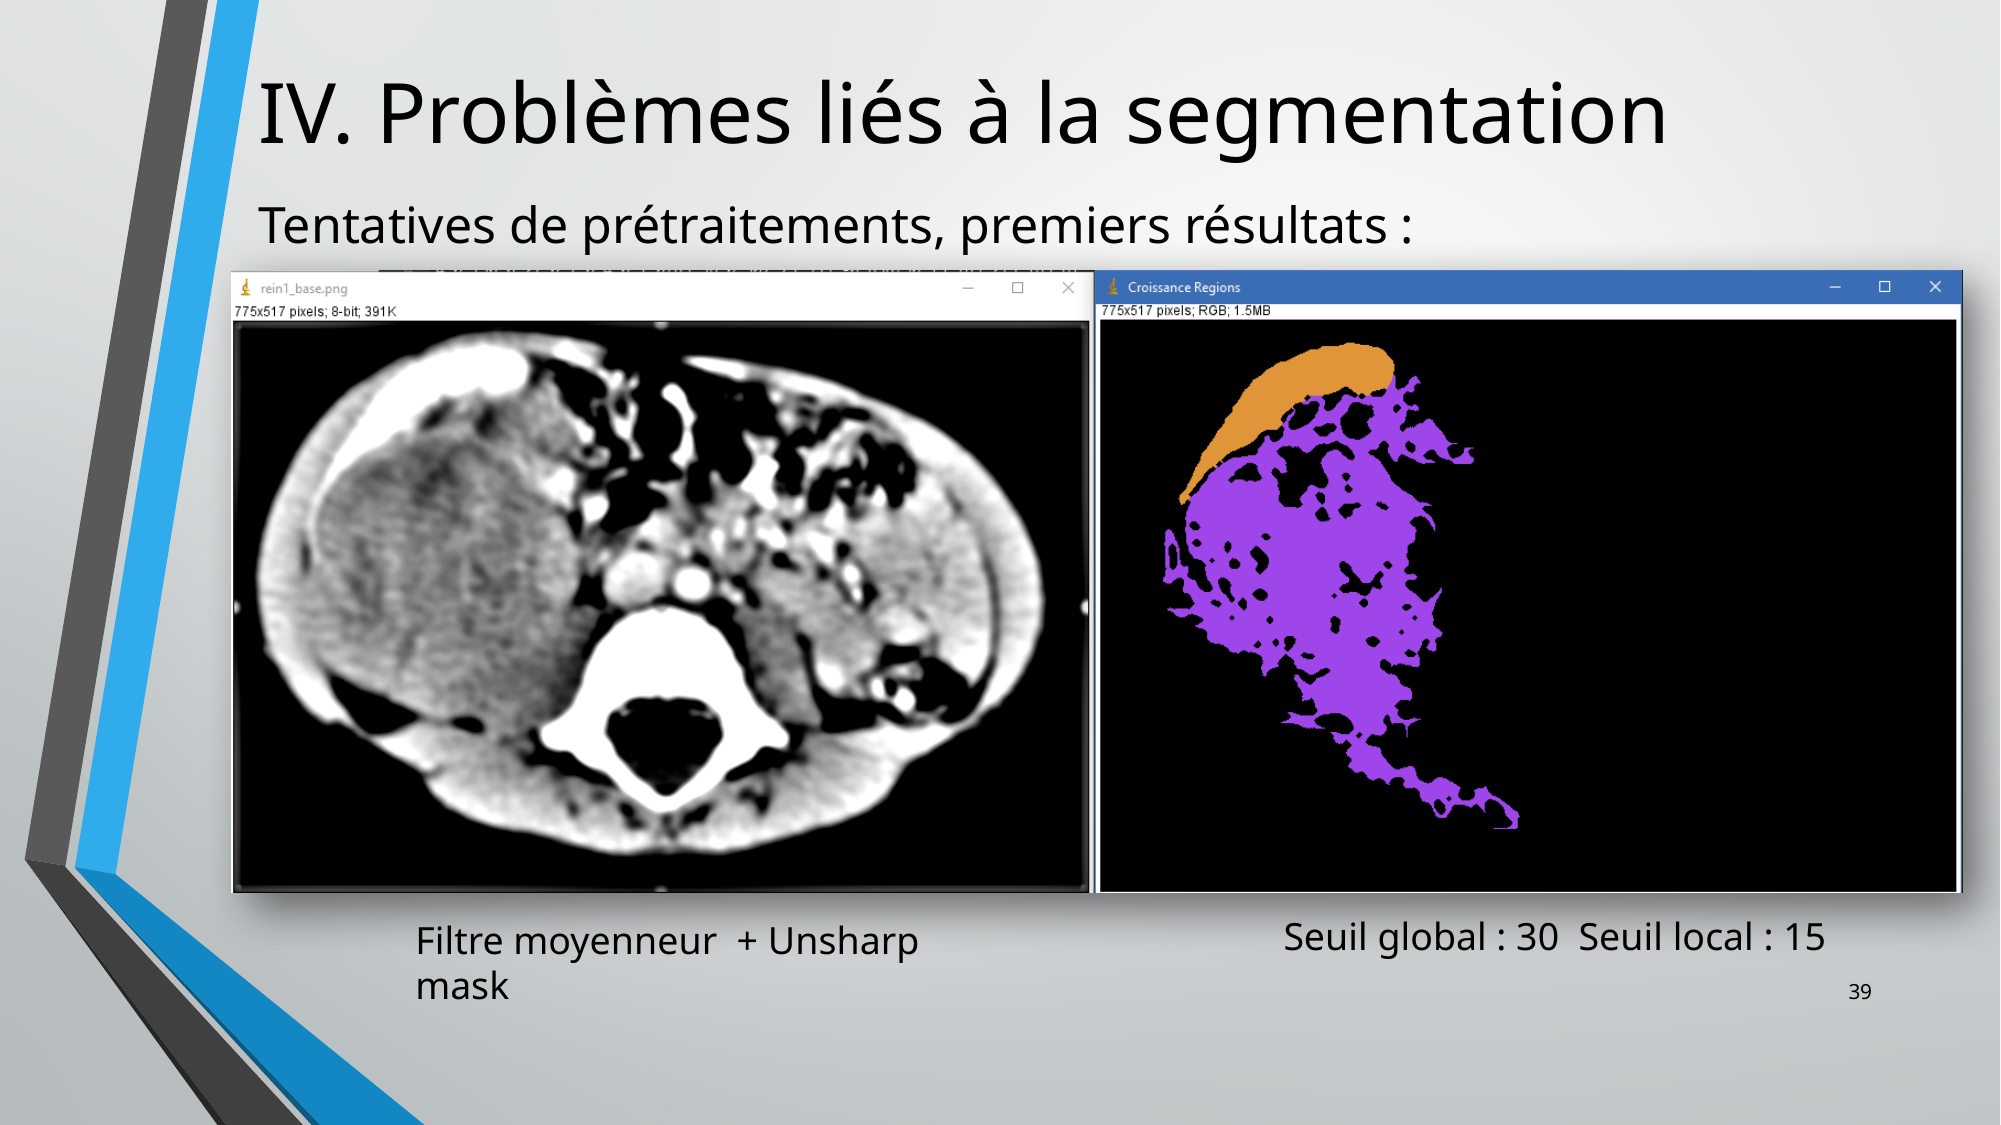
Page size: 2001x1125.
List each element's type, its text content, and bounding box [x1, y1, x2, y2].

text_box Seuil global : 30 Seuil local : 15 [1268, 905, 2000, 965]
title IV. Problèmes liés à la segmentation [243, 51, 1887, 186]
list Tentatives de prétraitements, premiers résultats : [243, 186, 1979, 260]
text_box Filtre moyenneur + Unsharp mask [400, 944, 985, 1015]
slide_number 39 [1796, 965, 1887, 1023]
picture [231, 270, 1963, 894]
